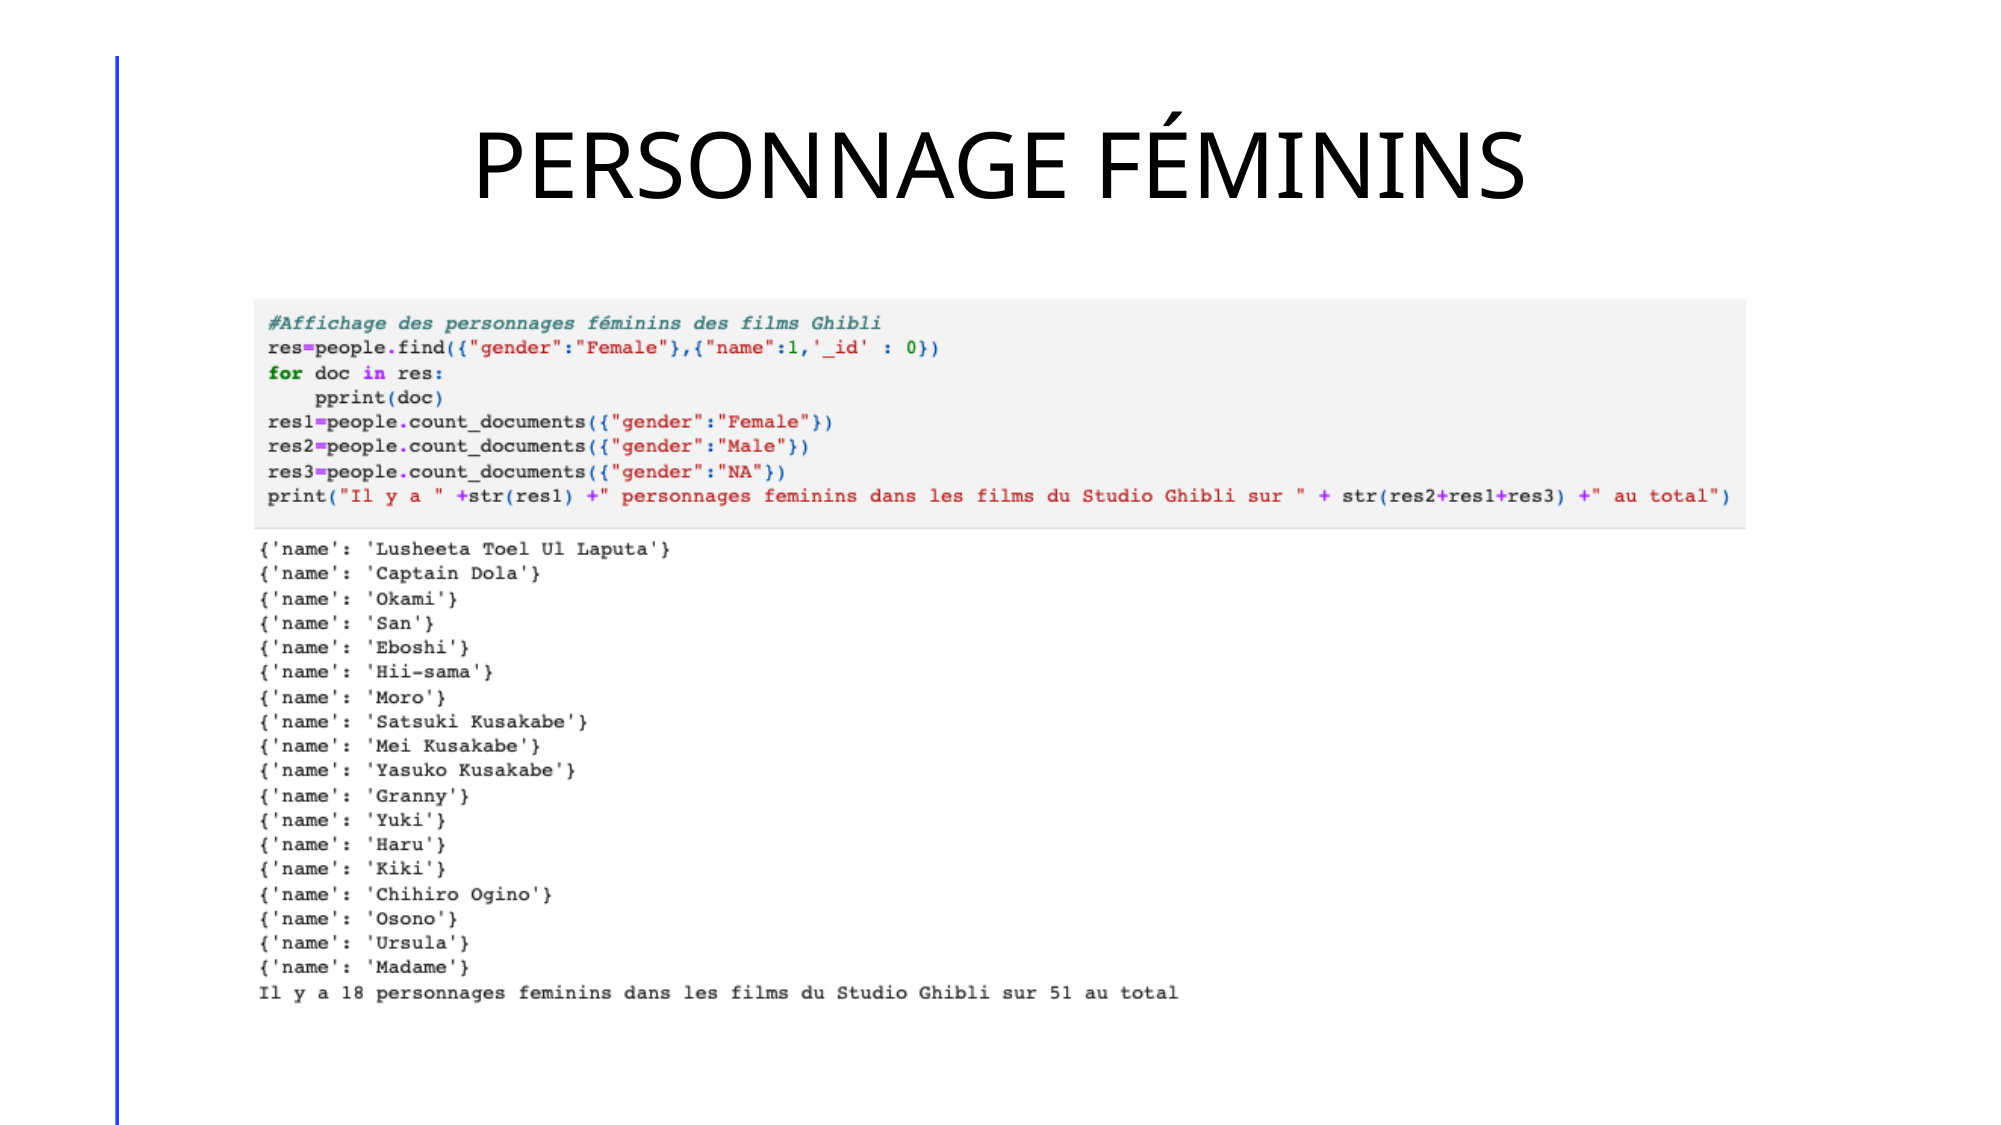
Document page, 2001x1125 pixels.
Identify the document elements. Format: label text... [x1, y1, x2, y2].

title PERSONNAGE FÉMININS [137, 59, 1863, 278]
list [254, 299, 1746, 1014]
